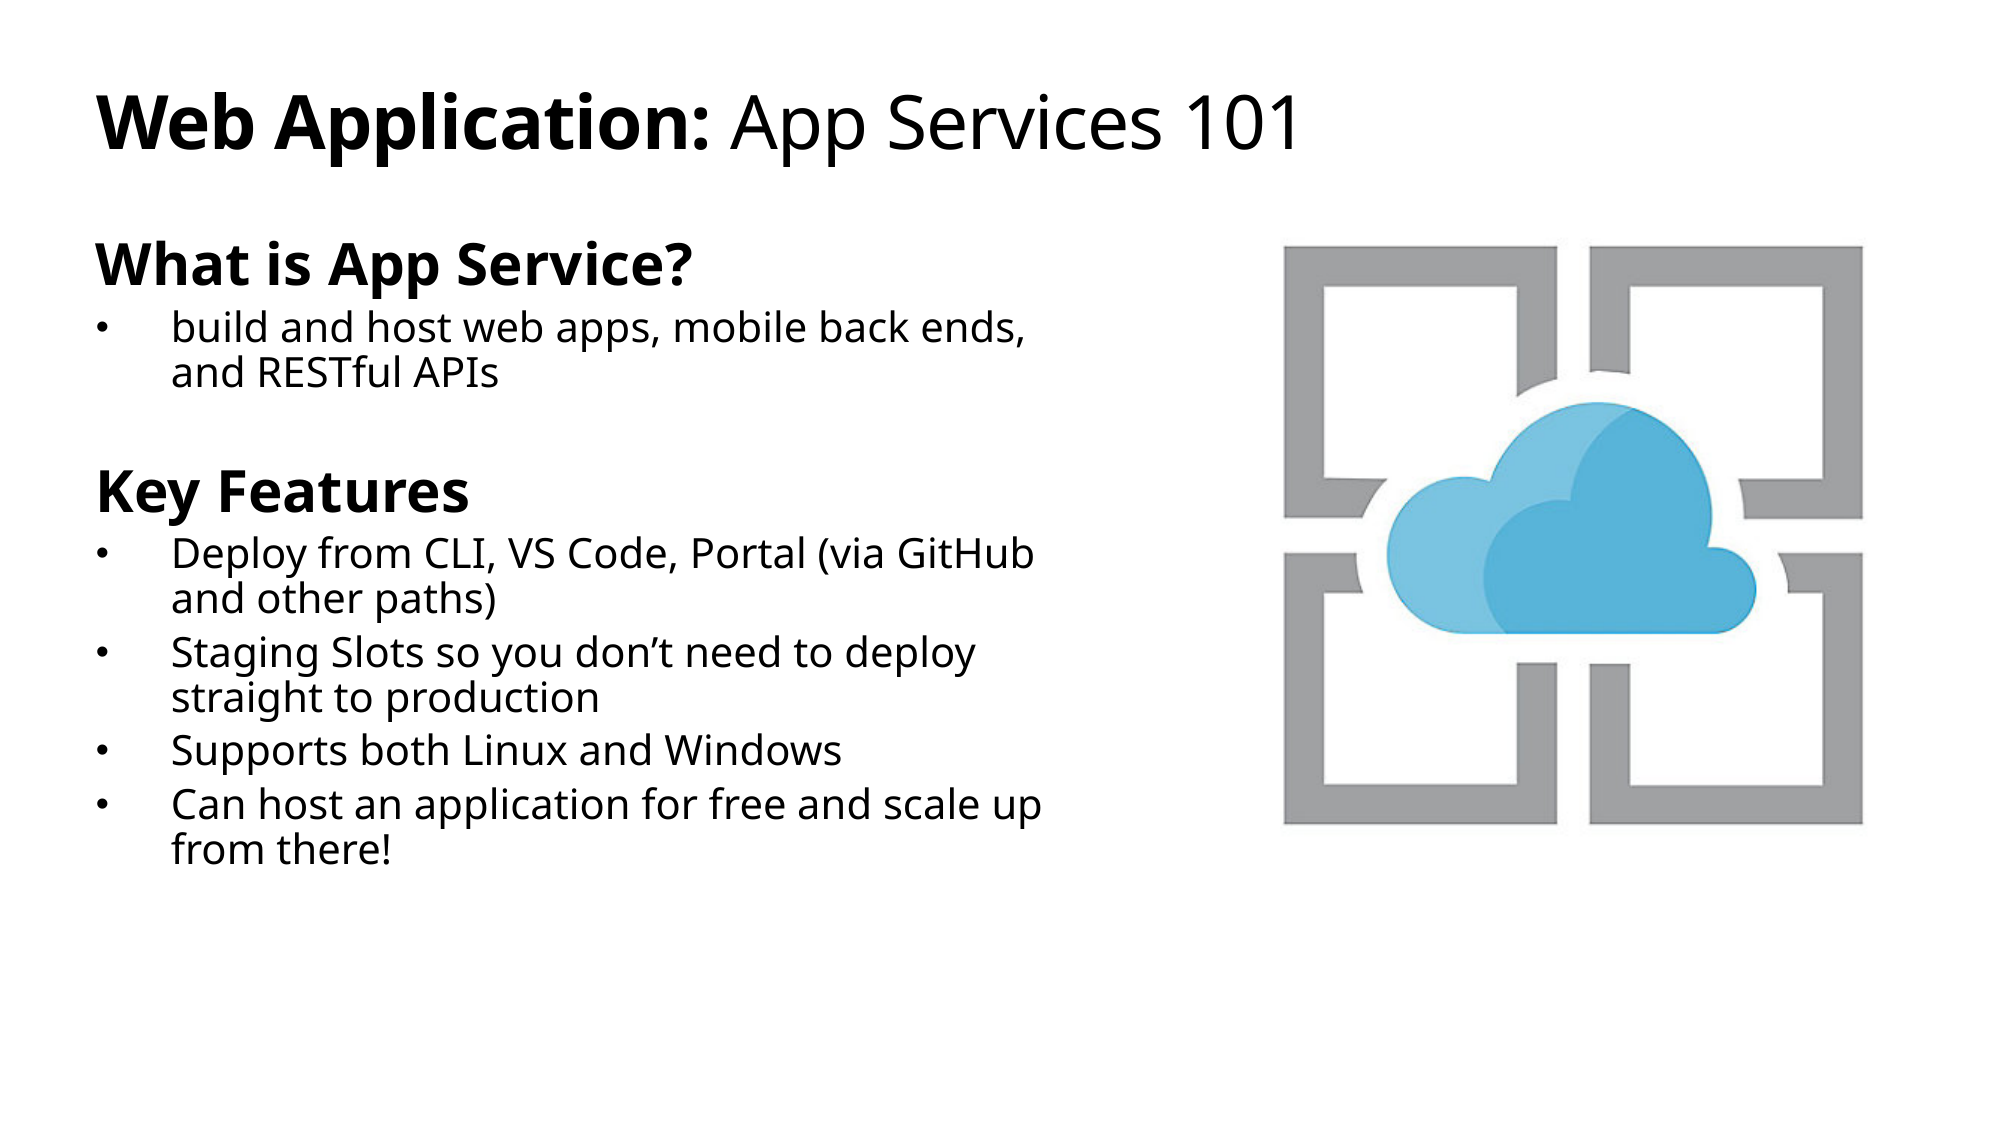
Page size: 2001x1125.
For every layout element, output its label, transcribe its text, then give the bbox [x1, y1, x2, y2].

title Web Application: App Services 101 [96, 75, 1904, 166]
picture [1228, 213, 1921, 857]
list What is App Service? build and host web apps, mobile back ends, and RESTful APIs Key Features Deploy from CLI, VS Code, Portal (via GitHub and other paths) Staging Slots so you don’t need to deploy straight to production Supports both Linux and Windows Can host an application for free and scale up from there! [95, 235, 1094, 1029]
